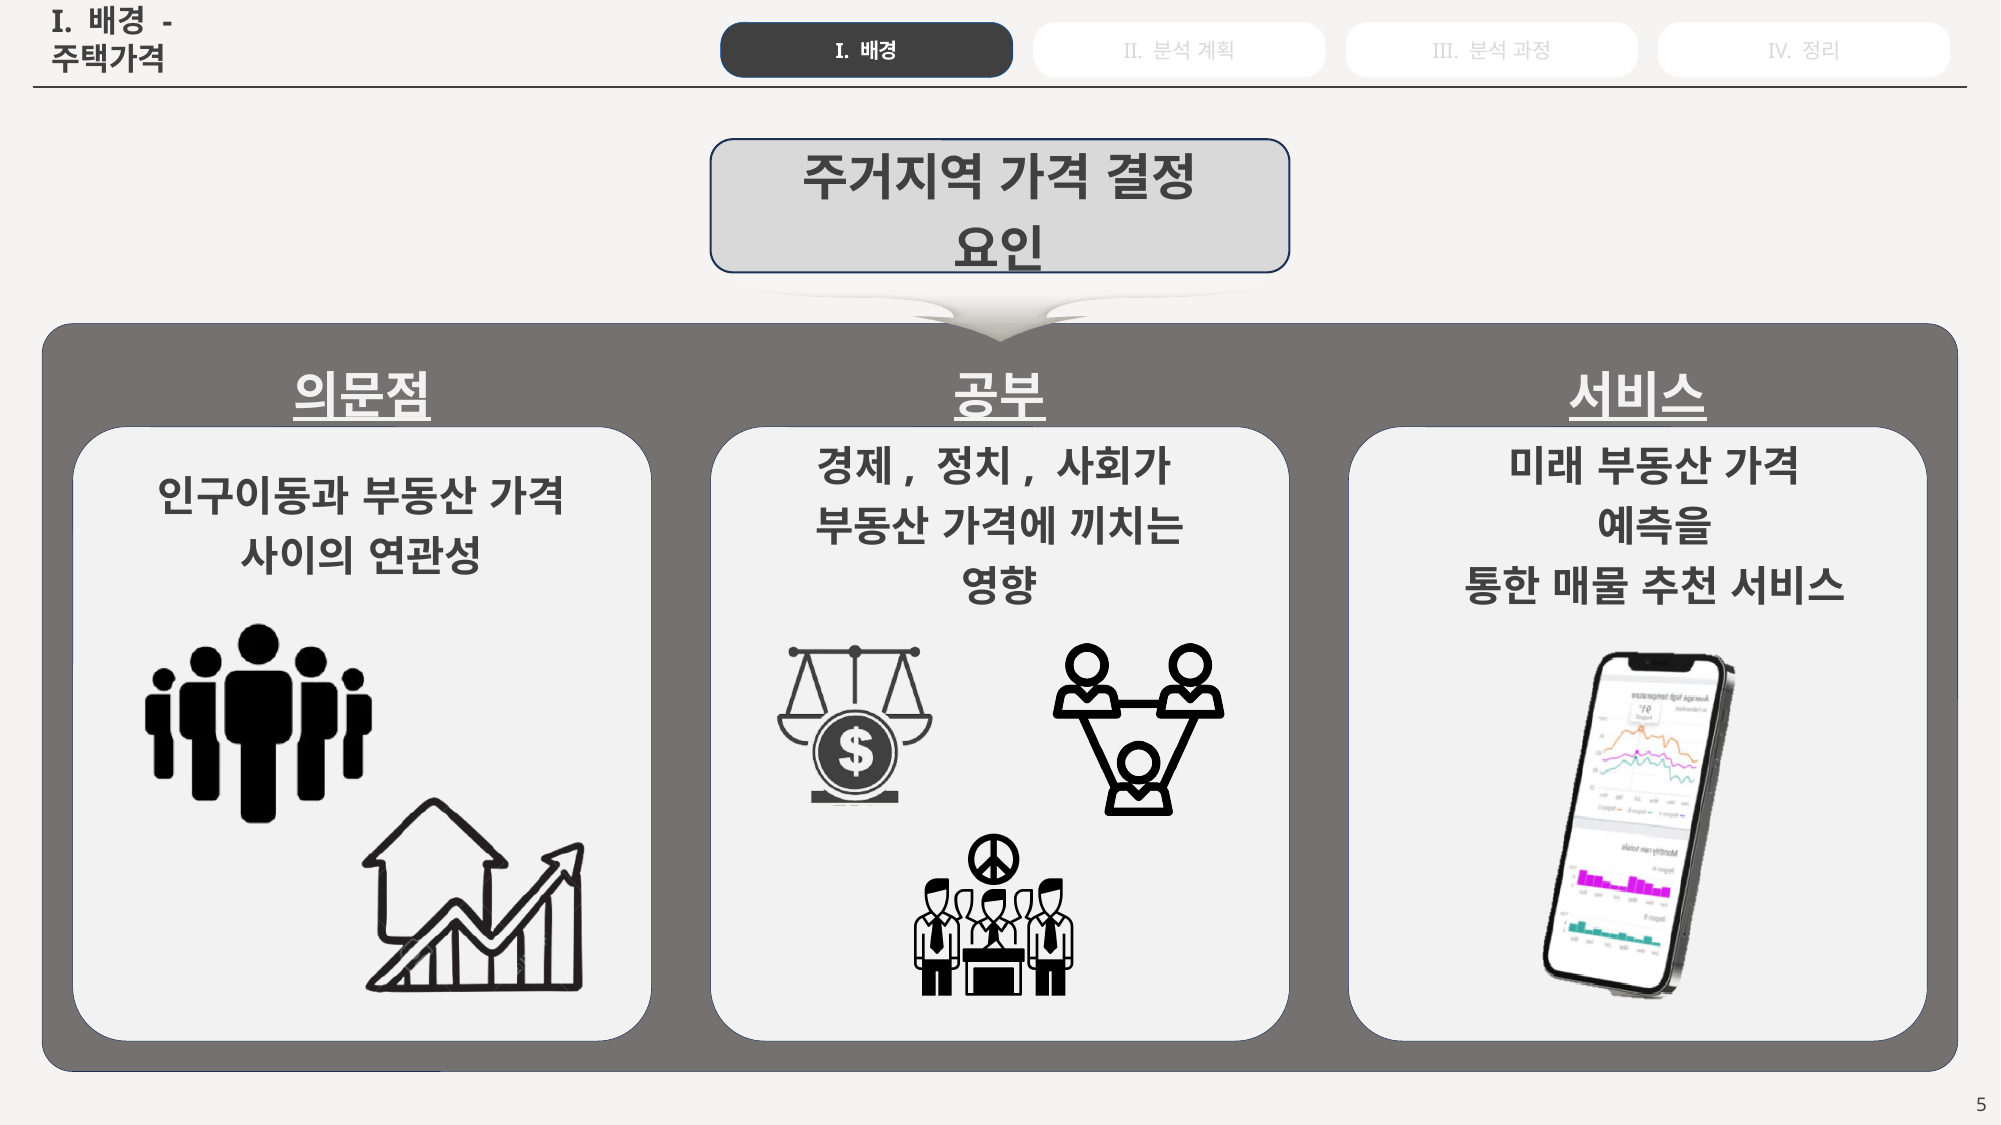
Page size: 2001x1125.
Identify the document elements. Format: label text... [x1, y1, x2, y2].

list I. 배경 - 주택가격 [36, 25, 305, 92]
text_box [41, 322, 1959, 1073]
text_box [72, 354, 1928, 1041]
text_box 주거지역 가격 결정 요인 [745, 164, 1255, 247]
picture [718, 282, 1282, 343]
text_box [709, 138, 1291, 274]
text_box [720, 22, 1951, 78]
